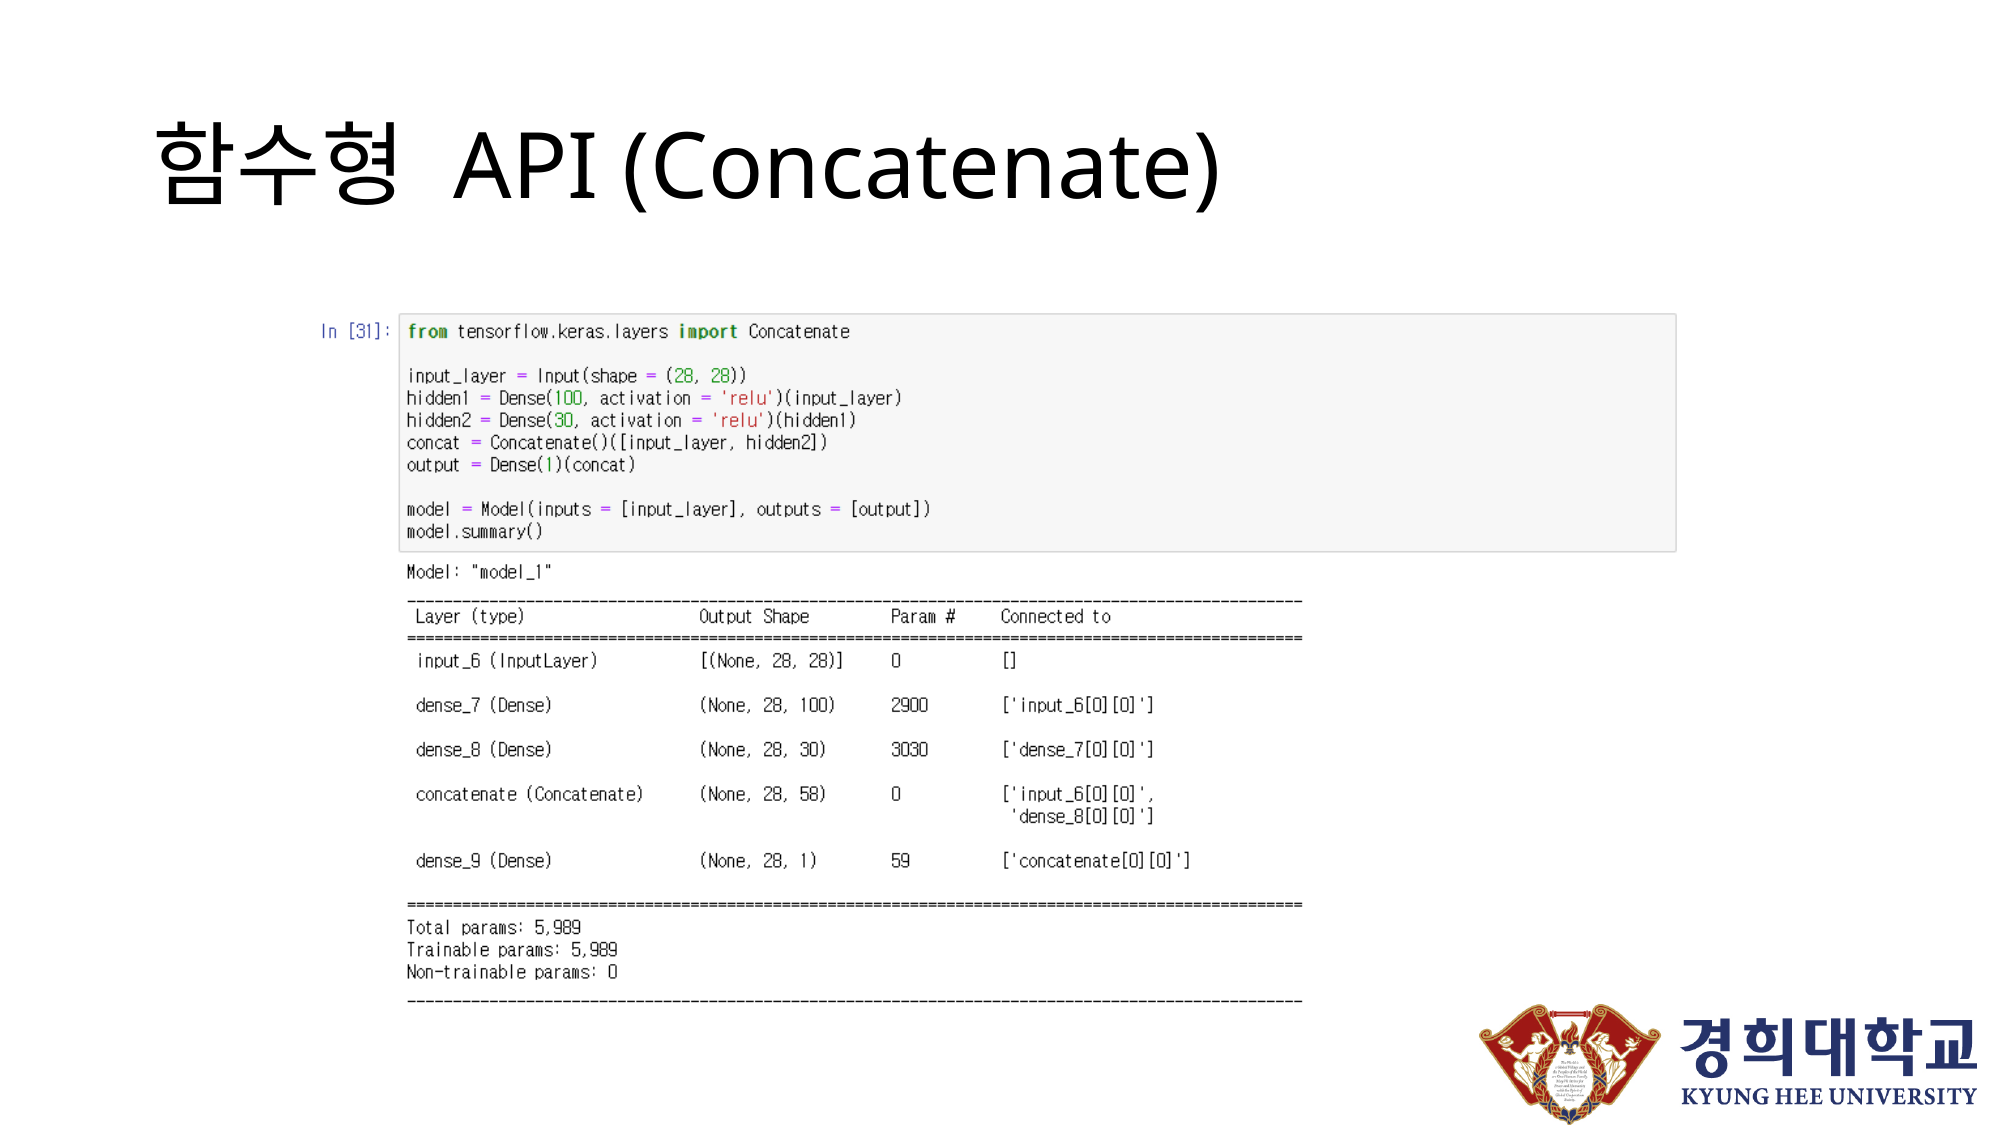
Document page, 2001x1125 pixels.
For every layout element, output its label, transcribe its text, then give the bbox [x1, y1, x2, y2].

title 함수형 API (Concatenate) [137, 59, 1863, 278]
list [310, 299, 1690, 1014]
picture [1479, 1004, 1977, 1125]
